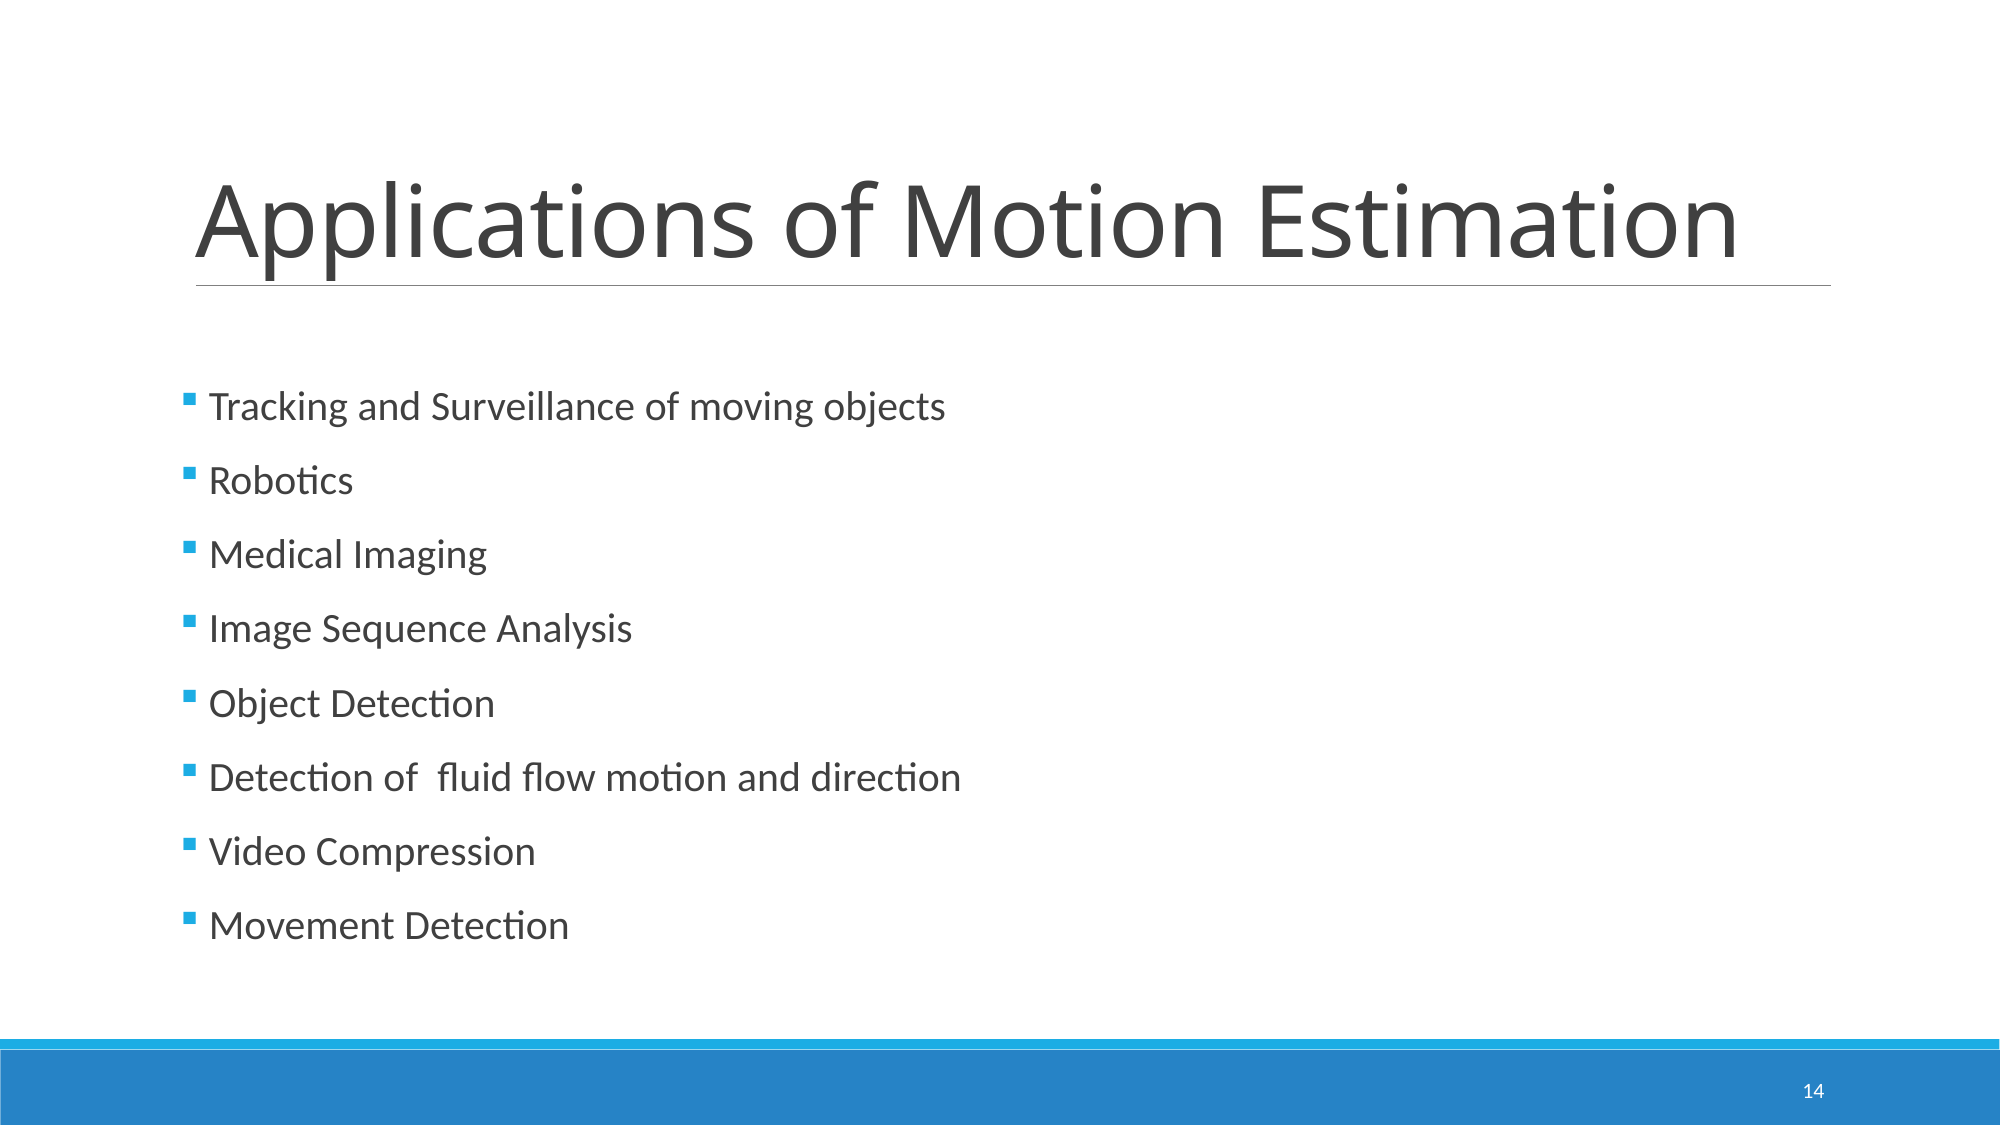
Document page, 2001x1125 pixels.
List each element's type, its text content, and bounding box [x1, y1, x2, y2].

title Applications of Motion Estimation [180, 47, 1830, 285]
list Tracking and Surveillance of moving objects Robotics Medical Imaging Image Sequence Analysis Object Detection Detection of fluid flow motion and direction Video Compression Movement Detection [180, 302, 1830, 963]
slide_number 14 [1624, 1059, 1840, 1120]
